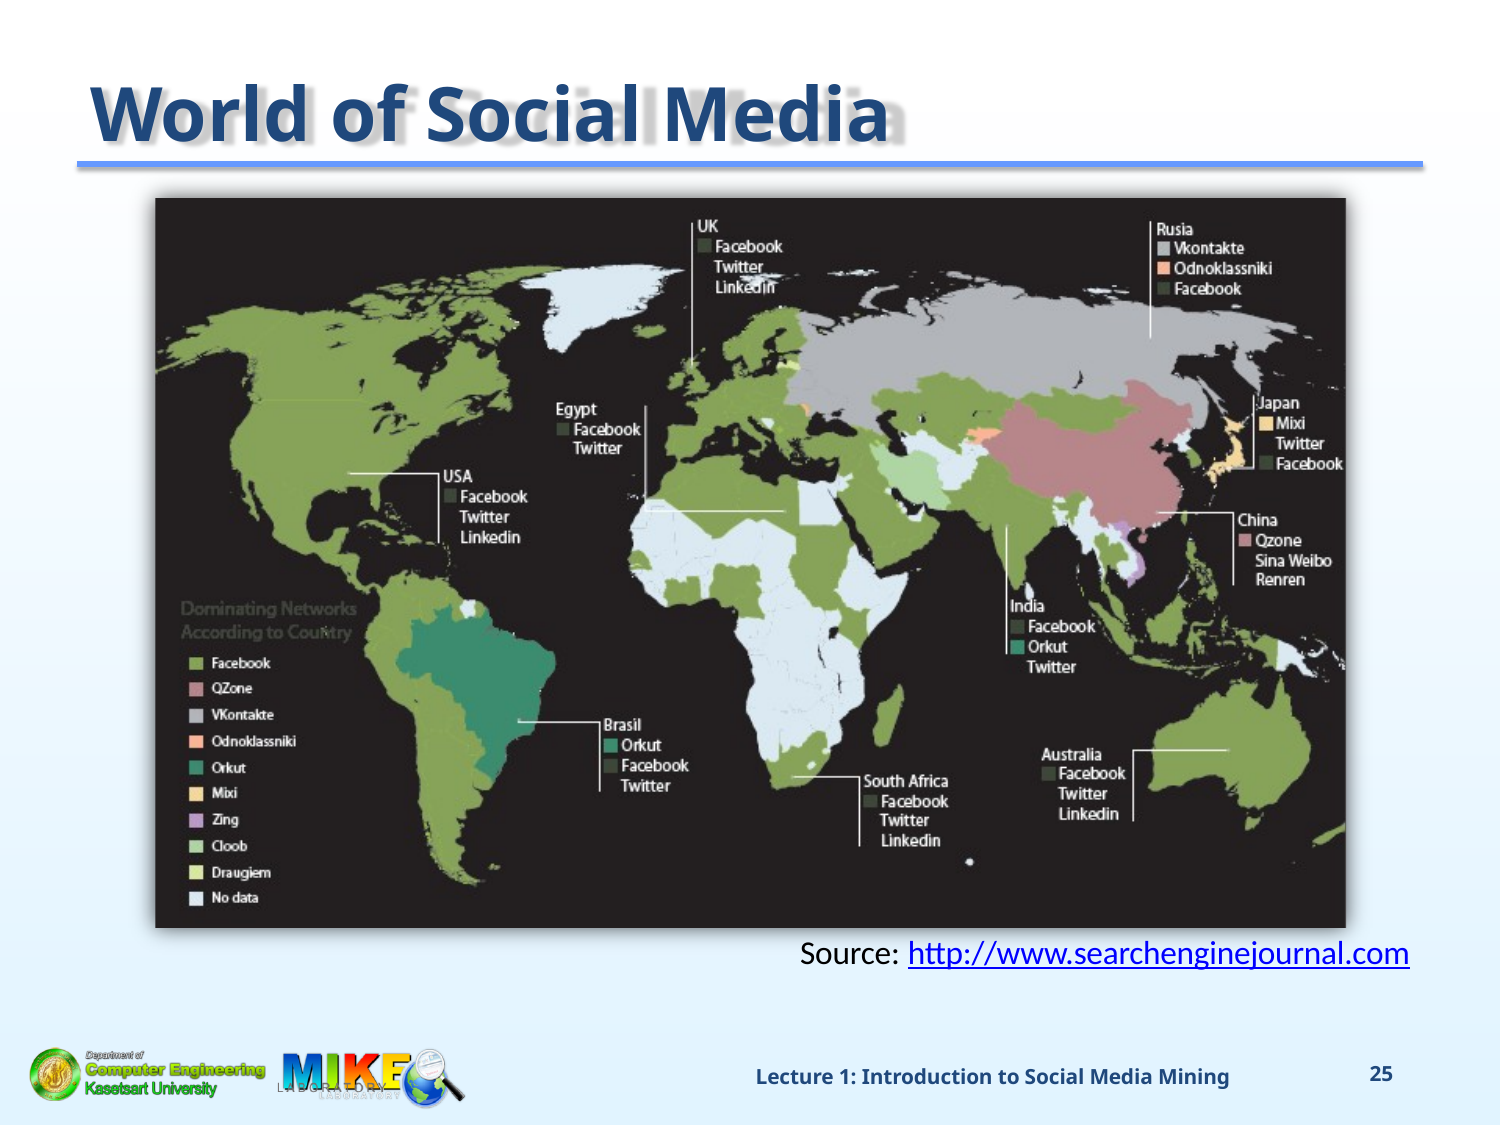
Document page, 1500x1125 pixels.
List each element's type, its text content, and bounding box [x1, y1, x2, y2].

slide_number 21 [1365, 1065, 1401, 1125]
text_box Source: http://www.searchenginejournal.com [798, 931, 1423, 972]
text_box [123, 166, 1377, 959]
text_box [155, 198, 1347, 928]
title World of Social Media [62, 66, 1438, 255]
footer Lecture 1: Introduction to Social Media Mining [753, 1065, 1243, 1125]
picture [0, 0, 1500, 1125]
text_box [42, 41, 960, 166]
